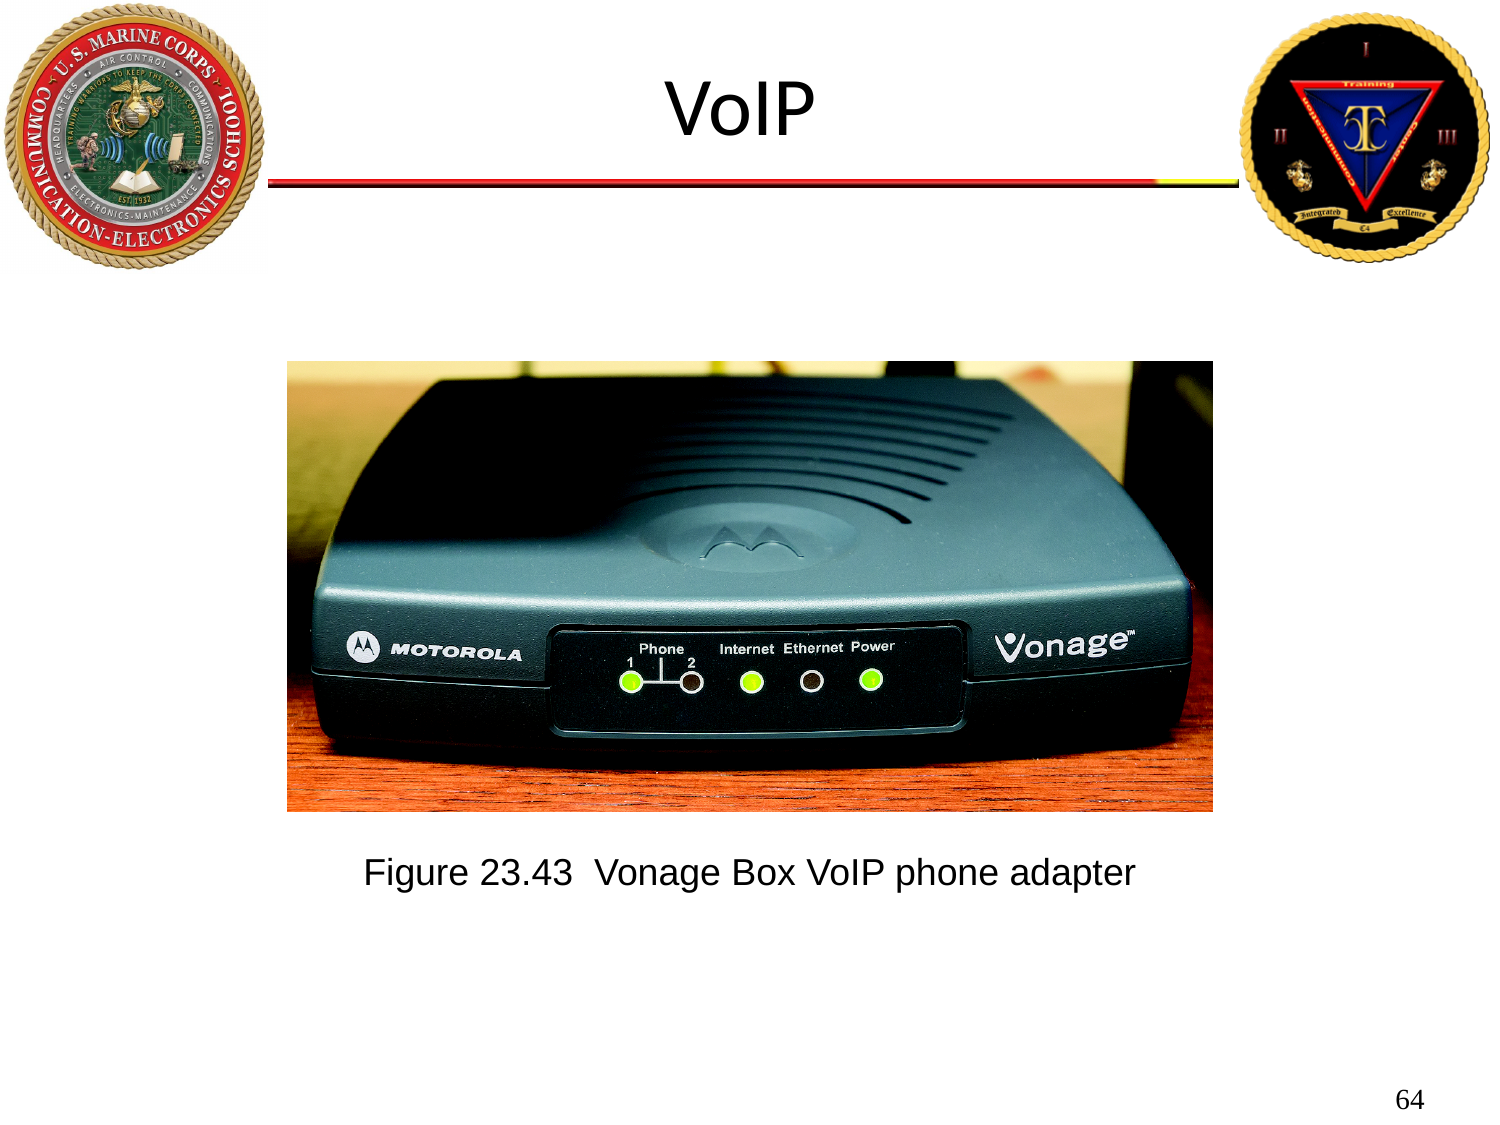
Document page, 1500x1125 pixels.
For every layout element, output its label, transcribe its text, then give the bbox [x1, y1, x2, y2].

title VoIP [75, 45, 1425, 233]
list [287, 352, 1213, 821]
picture [1239, 12, 1490, 263]
picture [0, 0, 268, 274]
text_box Figure 23.43 Vonage Box VoIP phone adapter [348, 844, 1152, 901]
